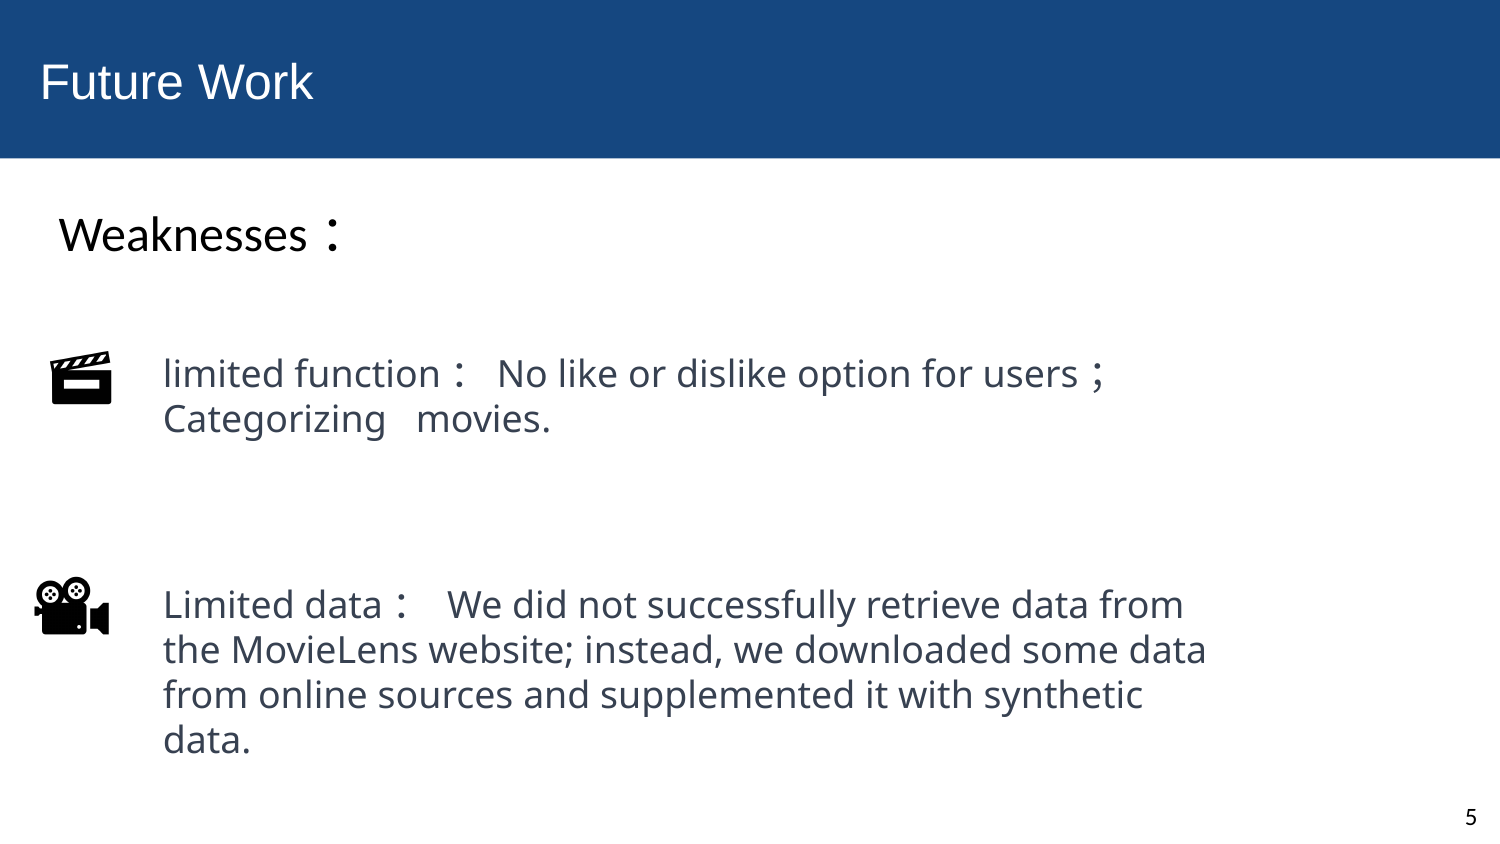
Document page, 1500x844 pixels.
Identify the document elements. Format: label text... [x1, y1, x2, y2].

title Future Work [24, 8, 1478, 150]
text_box limited function：No like or dislike option for users；Categorizing movies. [148, 342, 1218, 573]
text_box Limited data： We did not successfully retrieve data from the MovieLens website; instead, we downloaded some data from online sources and supplemented it with synthetic data. [148, 573, 1251, 813]
picture [27, 561, 116, 650]
text_box Weaknesses： [43, 193, 1173, 539]
picture [45, 342, 116, 414]
